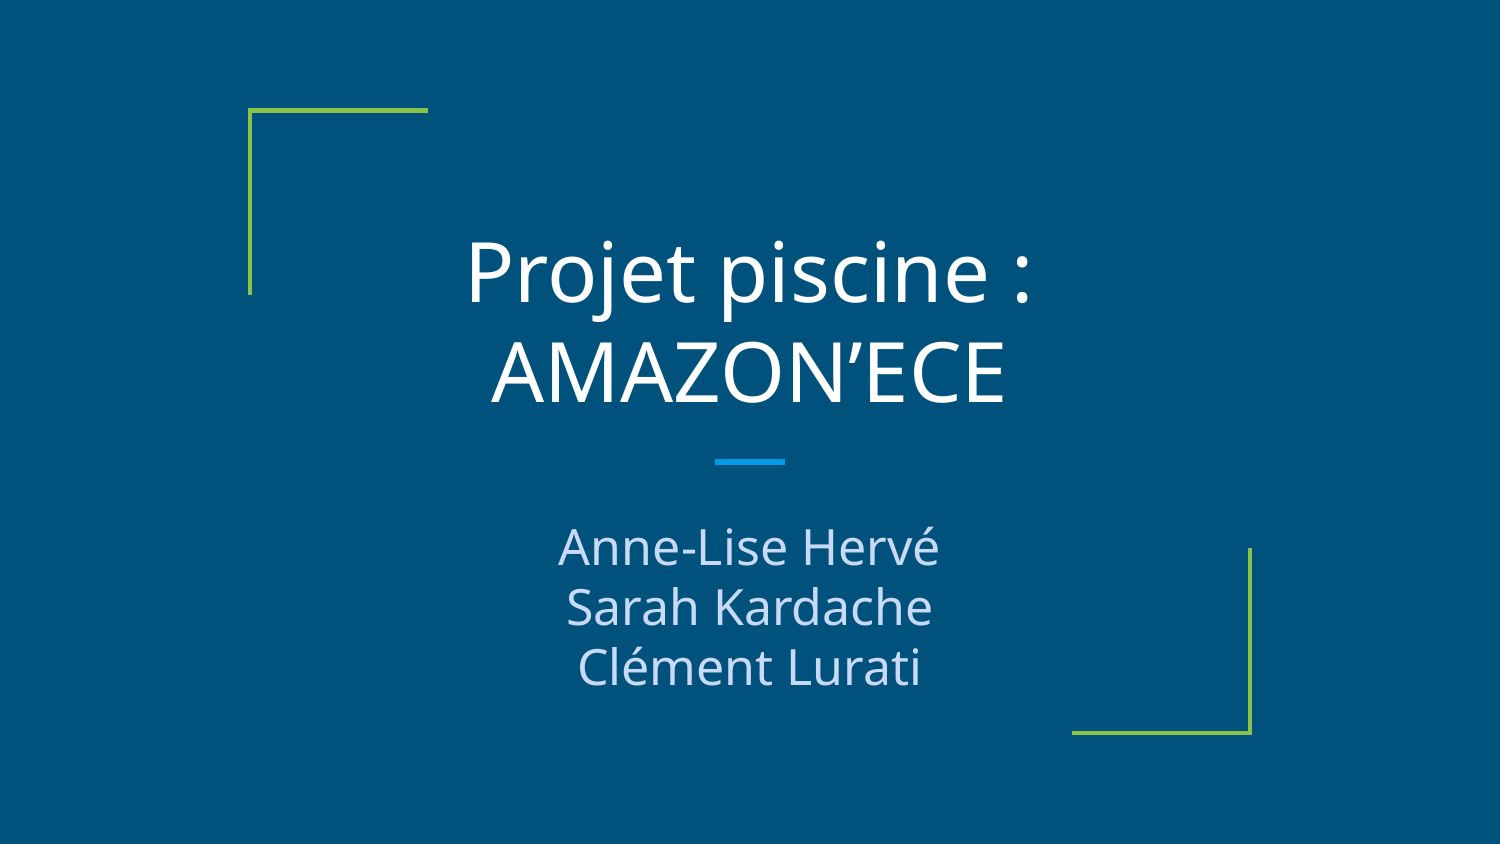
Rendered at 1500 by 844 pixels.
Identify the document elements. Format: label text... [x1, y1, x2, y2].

title Projet piscine : AMAZON’ECE [275, 195, 1225, 435]
subtitle Anne-Lise Hervé Sarah Kardache Clément Lurati [275, 500, 1225, 727]
